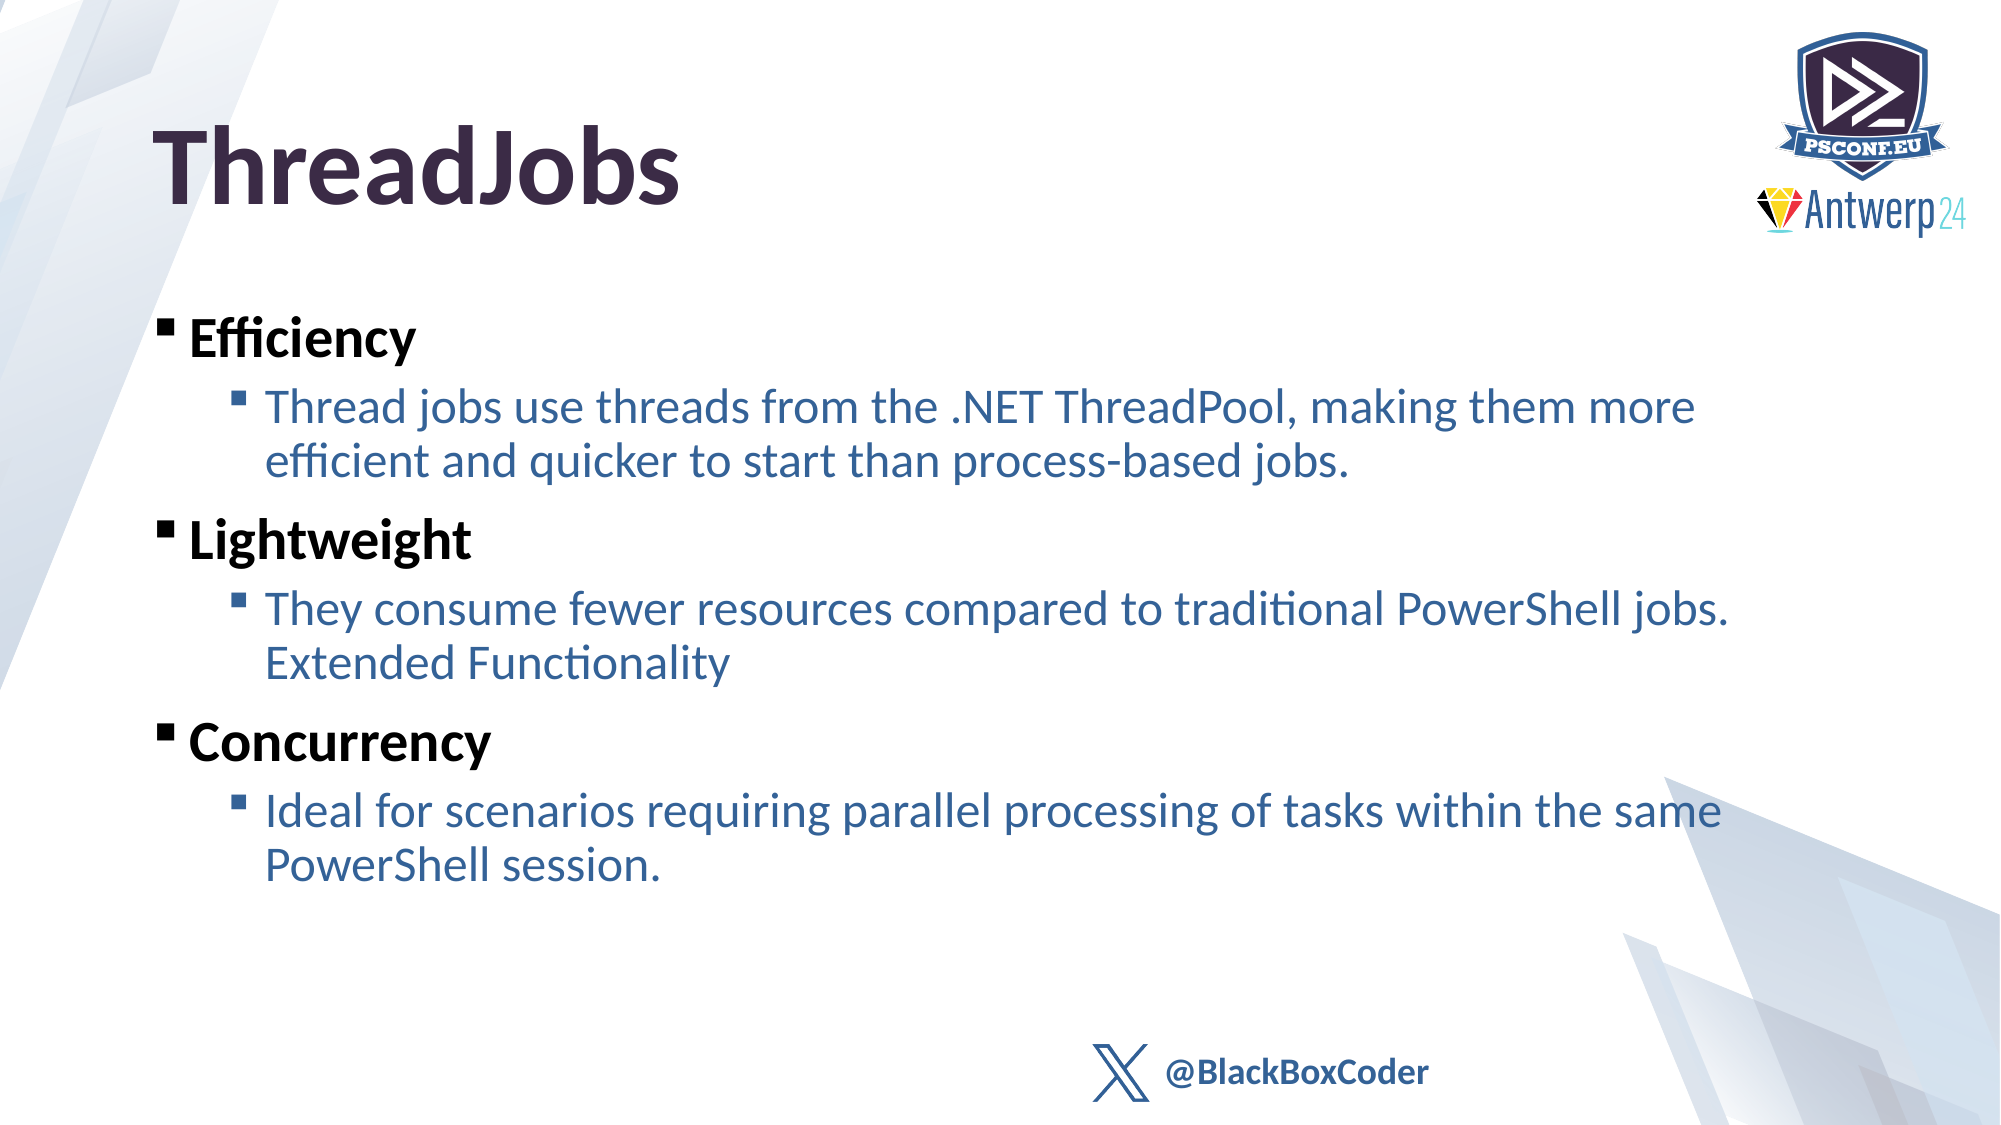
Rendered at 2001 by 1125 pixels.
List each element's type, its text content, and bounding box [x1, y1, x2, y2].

list Efficiency Thread jobs use threads from the .NET ThreadPool, making them more efficient and quicker to start than process-based jobs. Lightweight They consume fewer resources compared to traditional PowerShell jobs. Extended Functionality Concurrency Ideal for scenarios requiring parallel processing of tasks within the same PowerShell session. [137, 299, 1863, 1014]
title ThreadJobs [137, 59, 1735, 278]
picture [0, 0, 2000, 1125]
